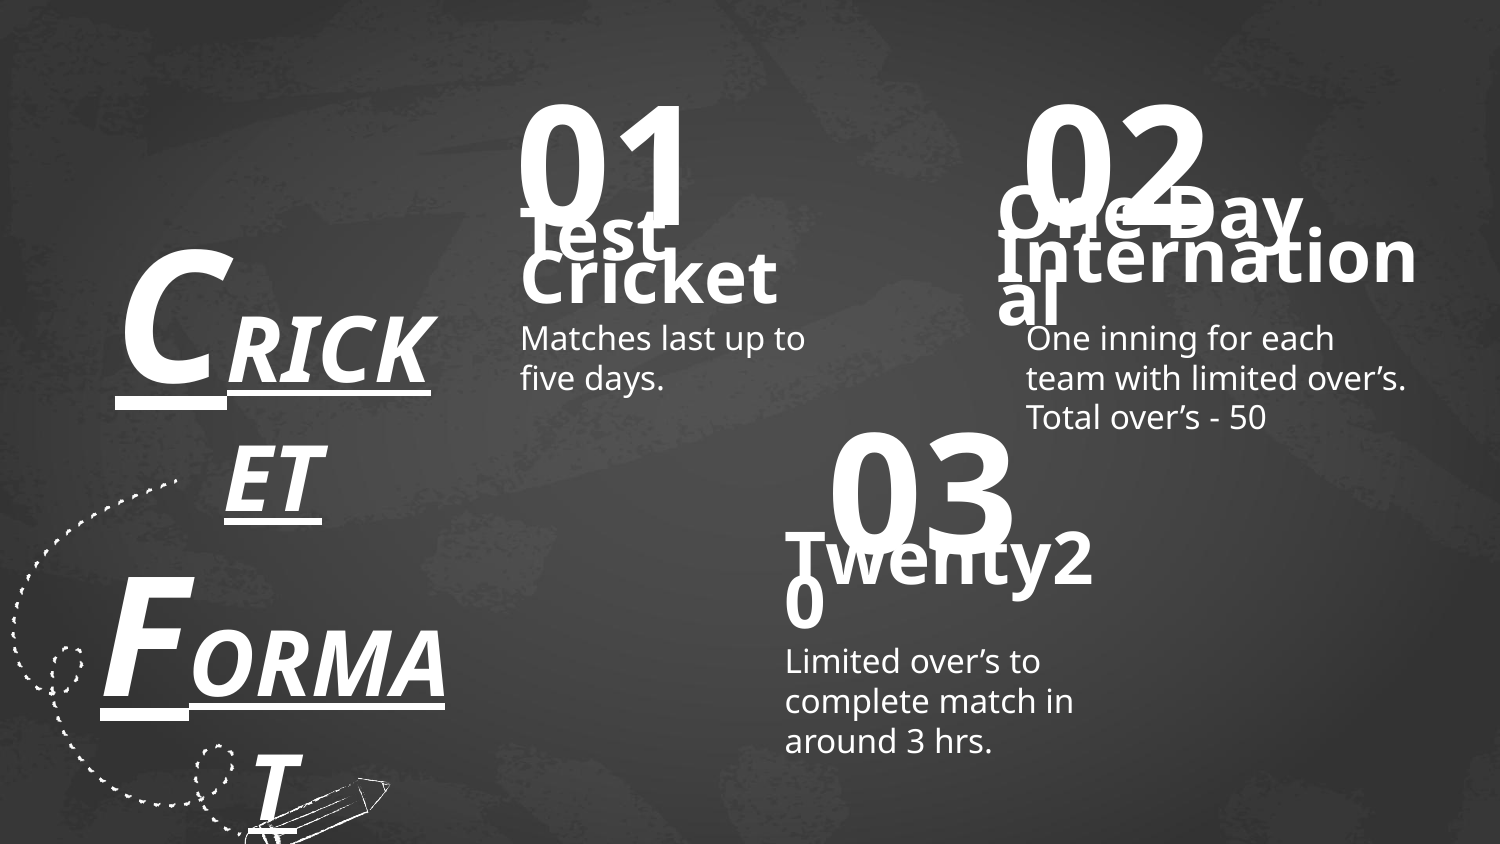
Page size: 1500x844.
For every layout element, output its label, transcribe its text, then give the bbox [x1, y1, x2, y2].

subtitle One inning for each team with limited over’s. Total over’s - 50 [1010, 301, 1440, 412]
subtitle One Day International [981, 236, 1463, 302]
picture [0, 0, 1500, 844]
subtitle Test Cricket [504, 236, 881, 301]
title 02 [1006, 107, 1387, 210]
title 03 [812, 435, 1193, 538]
subtitle Twenty20 [769, 560, 1145, 625]
text_box CRICKET FORMAT [82, 192, 463, 844]
subtitle Matches last up to five days. [504, 301, 881, 412]
subtitle Limited over’s to complete match in around 3 hrs. [769, 625, 1145, 736]
title 01 [500, 107, 881, 210]
